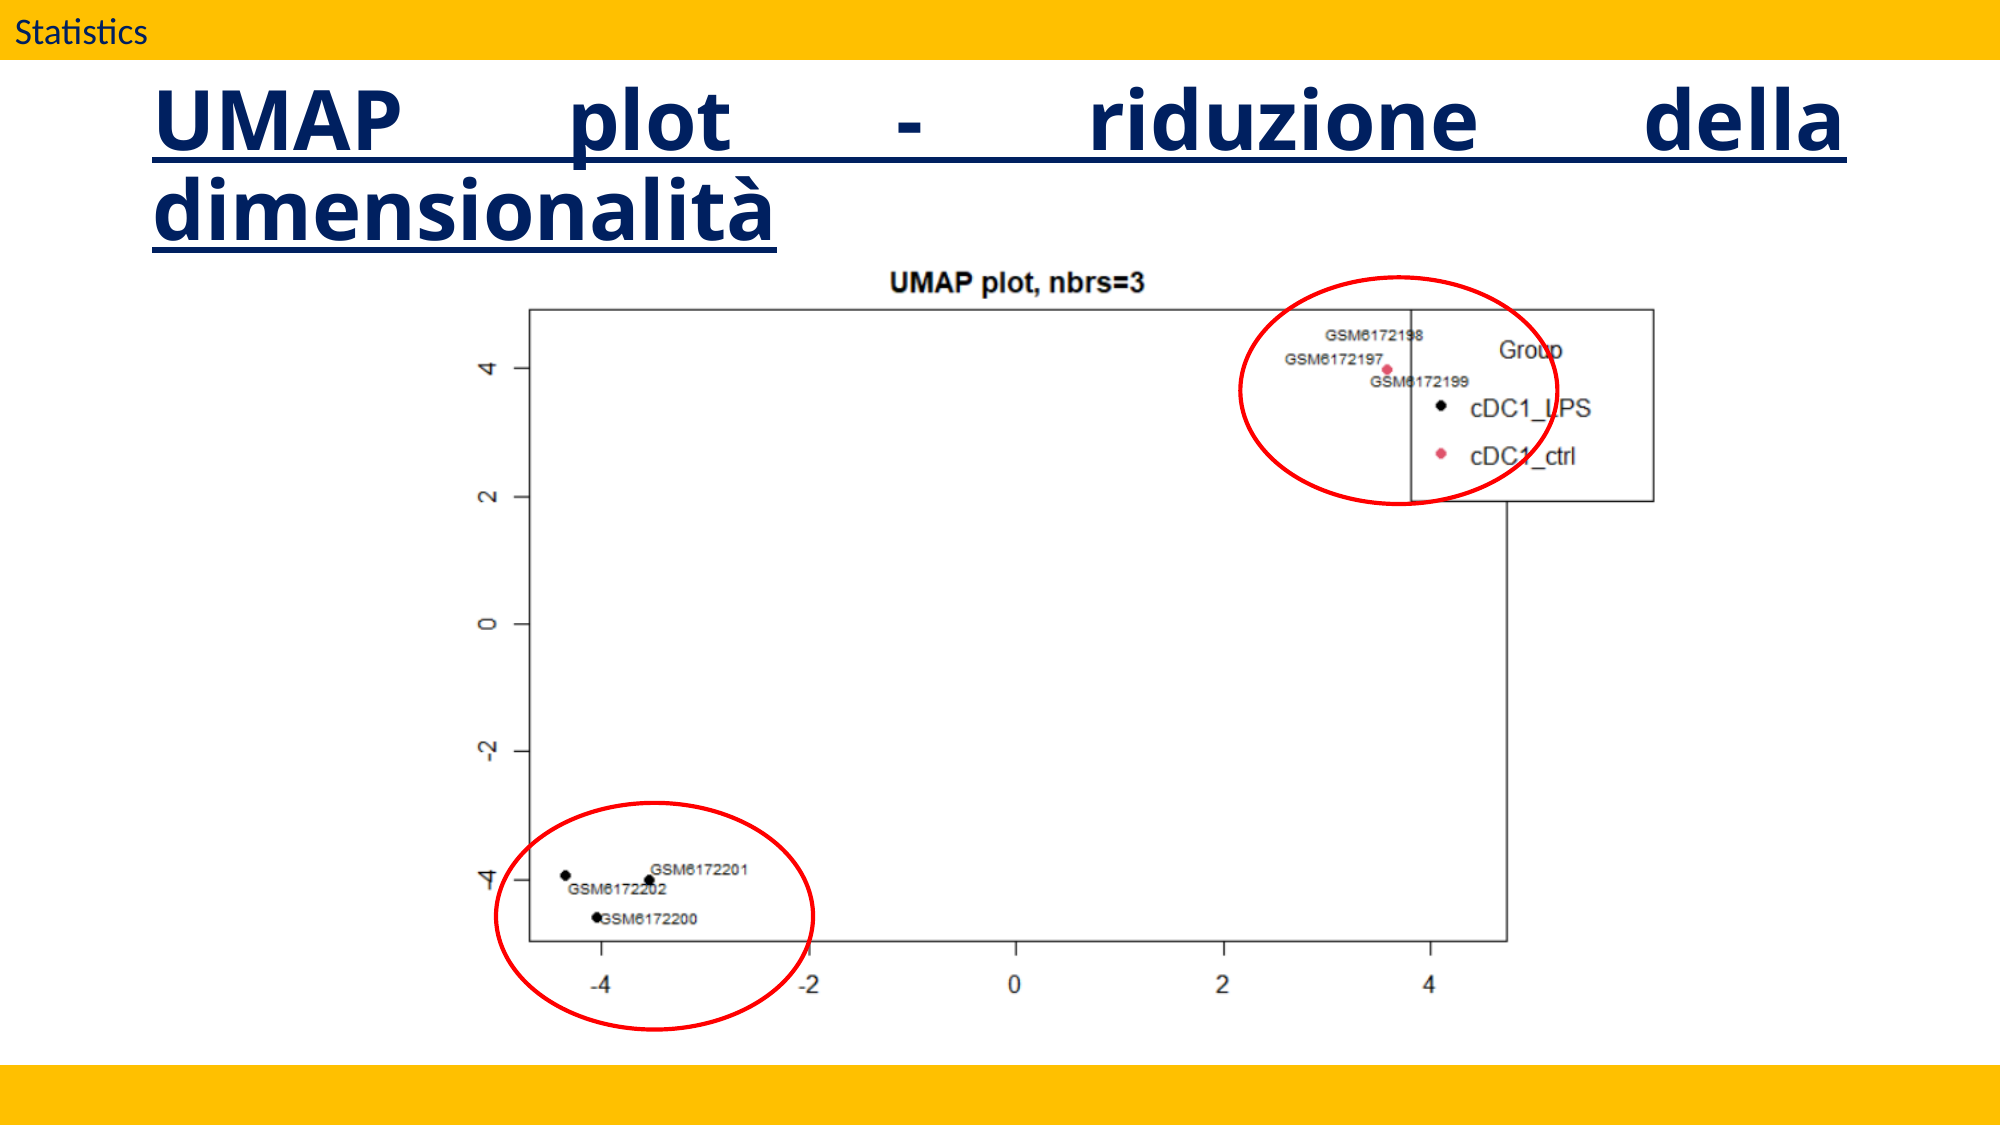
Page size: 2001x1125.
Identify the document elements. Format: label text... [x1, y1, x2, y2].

picture [461, 255, 1664, 1001]
text_box [547, 1001, 762, 1031]
title UMAP plot - riduzione della dimensionalità [137, 61, 1863, 278]
text_box [0, 1064, 2000, 1125]
text_box Statistics [0, 0, 2000, 61]
